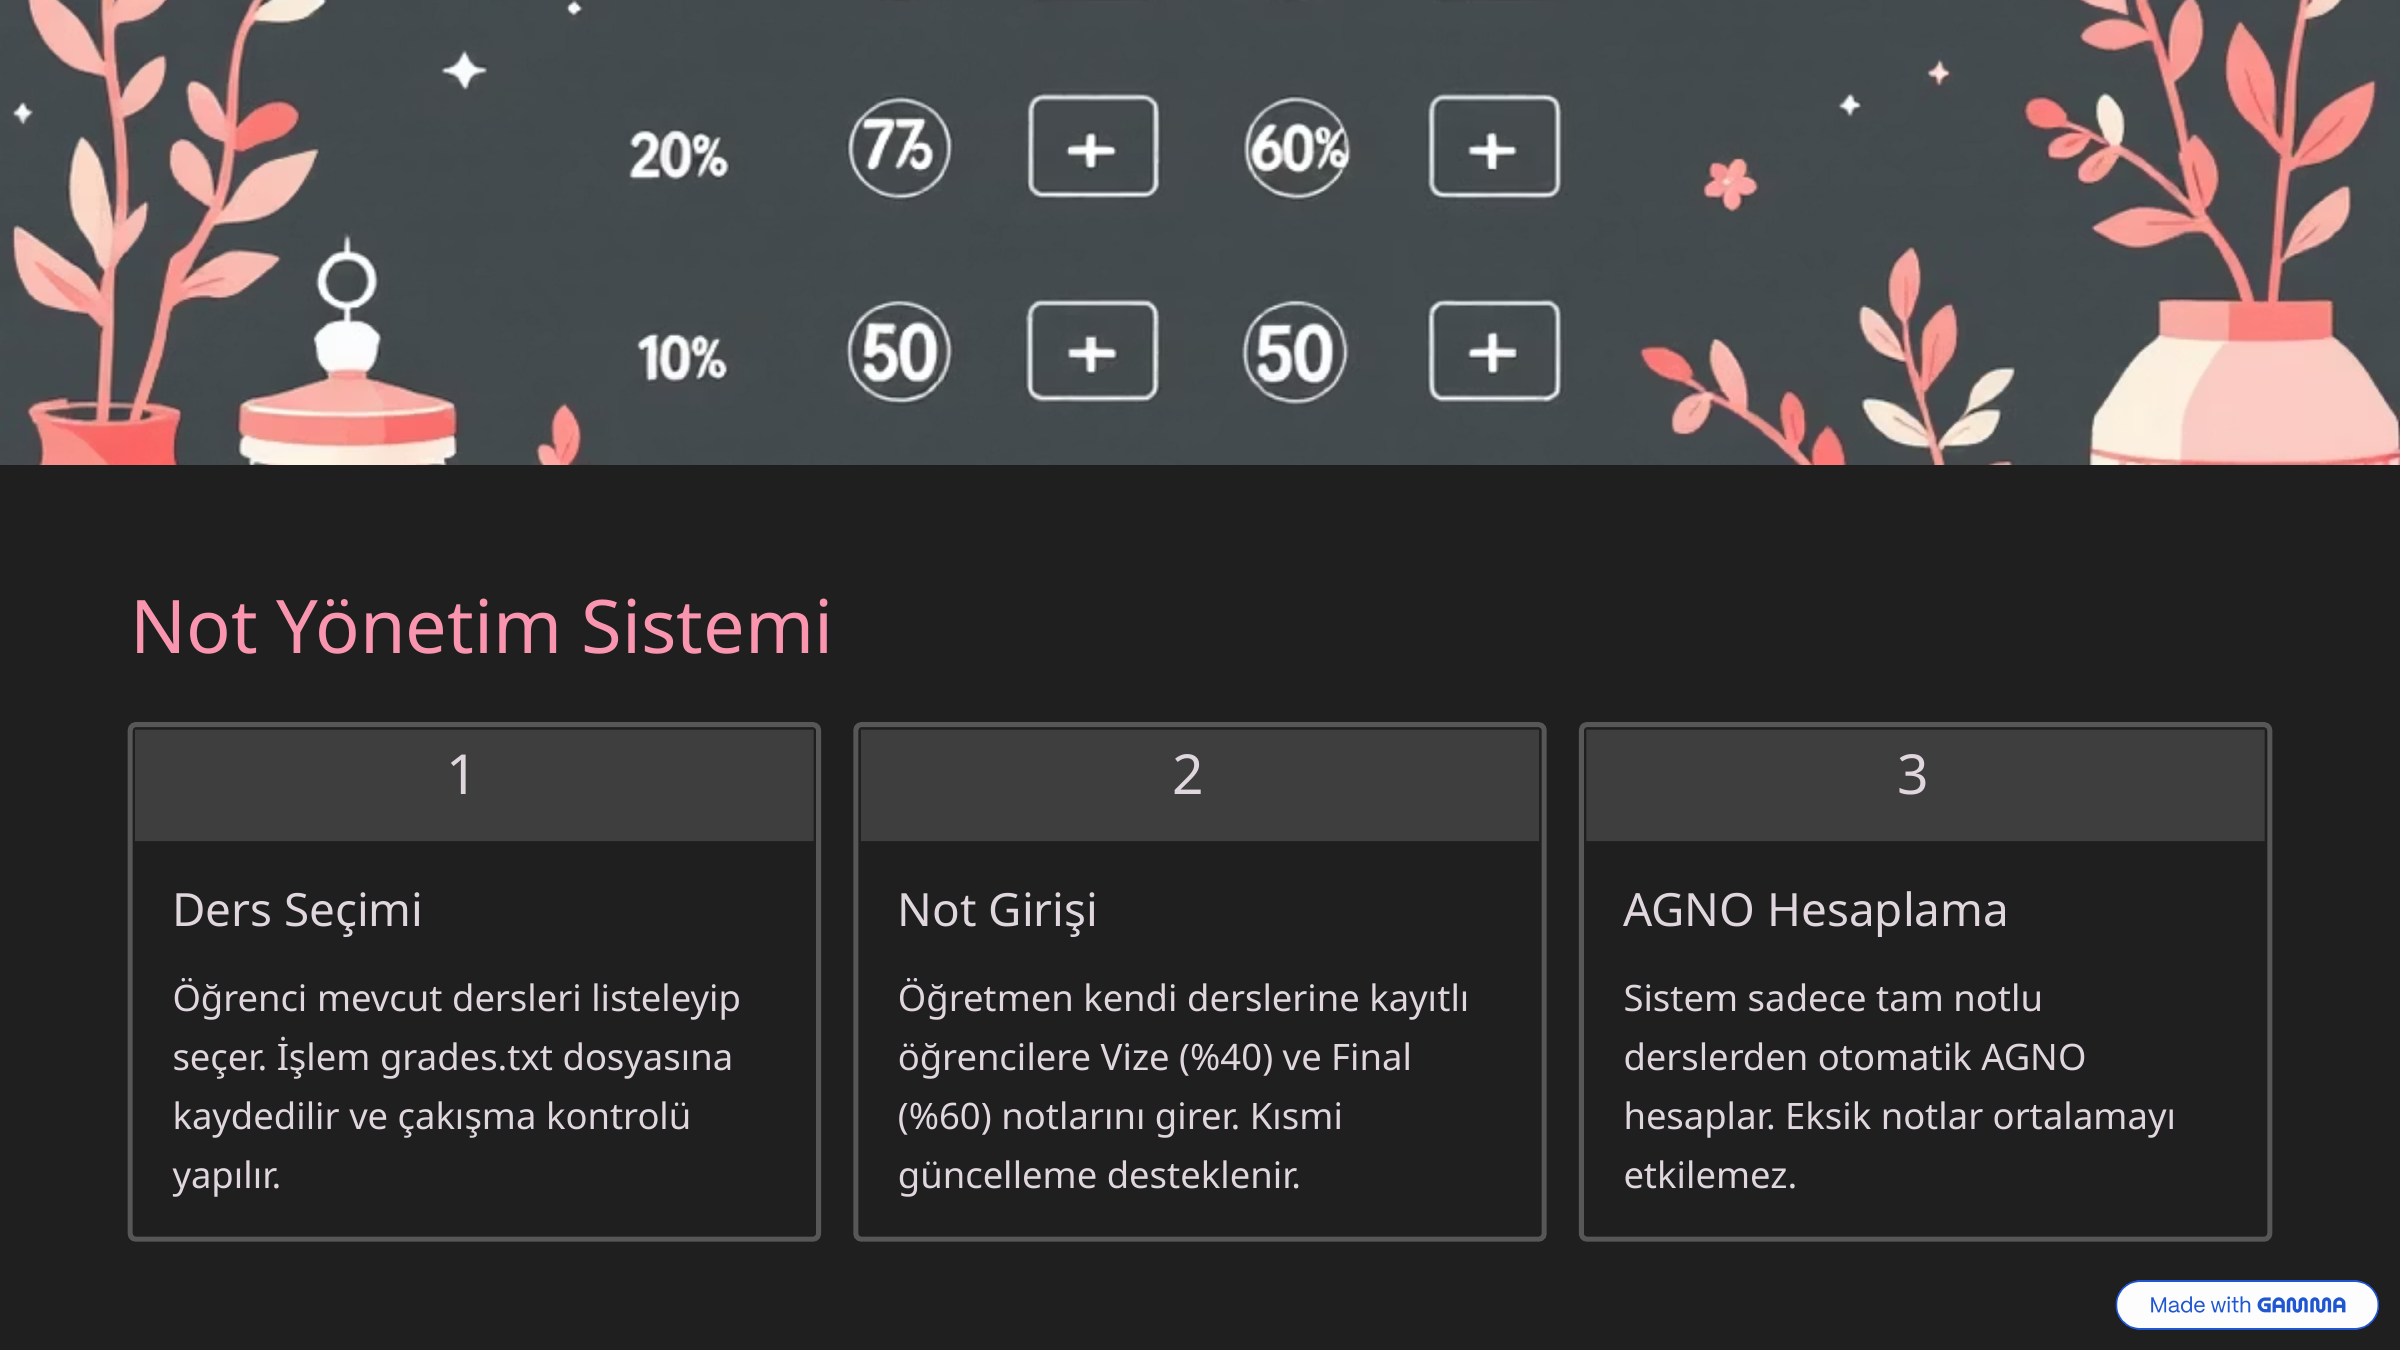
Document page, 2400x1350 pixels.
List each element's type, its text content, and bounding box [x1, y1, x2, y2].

text_box AGNO Hesaplama [1623, 878, 2089, 937]
text_box 1 [446, 750, 503, 821]
text_box Ders Seçimi [172, 878, 638, 937]
text_box 3 [1897, 750, 1954, 821]
text_box Sistem sadece tam notlu derslerden otomatik AGNO hesaplar. Eksik notlar ortalamayı etkilemez. [1623, 958, 2228, 1197]
text_box [130, 724, 819, 1240]
picture [0, 0, 2400, 466]
picture [2106, 1271, 2389, 1339]
text_box Not Yönetim Sistemi [130, 575, 875, 669]
text_box [135, 729, 814, 842]
text_box Öğrenci mevcut dersleri listeleyip seçer. İşlem grades.txt dosyasına kaydedilir ve çakışma kontrolü yapılır. [172, 958, 777, 1197]
text_box Not Girişi [897, 878, 1363, 937]
text_box [1586, 729, 2265, 842]
text_box 2 [1172, 750, 1228, 821]
text_box [860, 729, 1540, 842]
text_box [1581, 724, 2270, 1240]
text_box [855, 724, 1545, 1240]
text_box Öğretmen kendi derslerine kayıtlı öğrencilere Vize (%40) ve Final (%60) notlarını girer. Kısmi güncelleme desteklenir. [897, 958, 1502, 1197]
